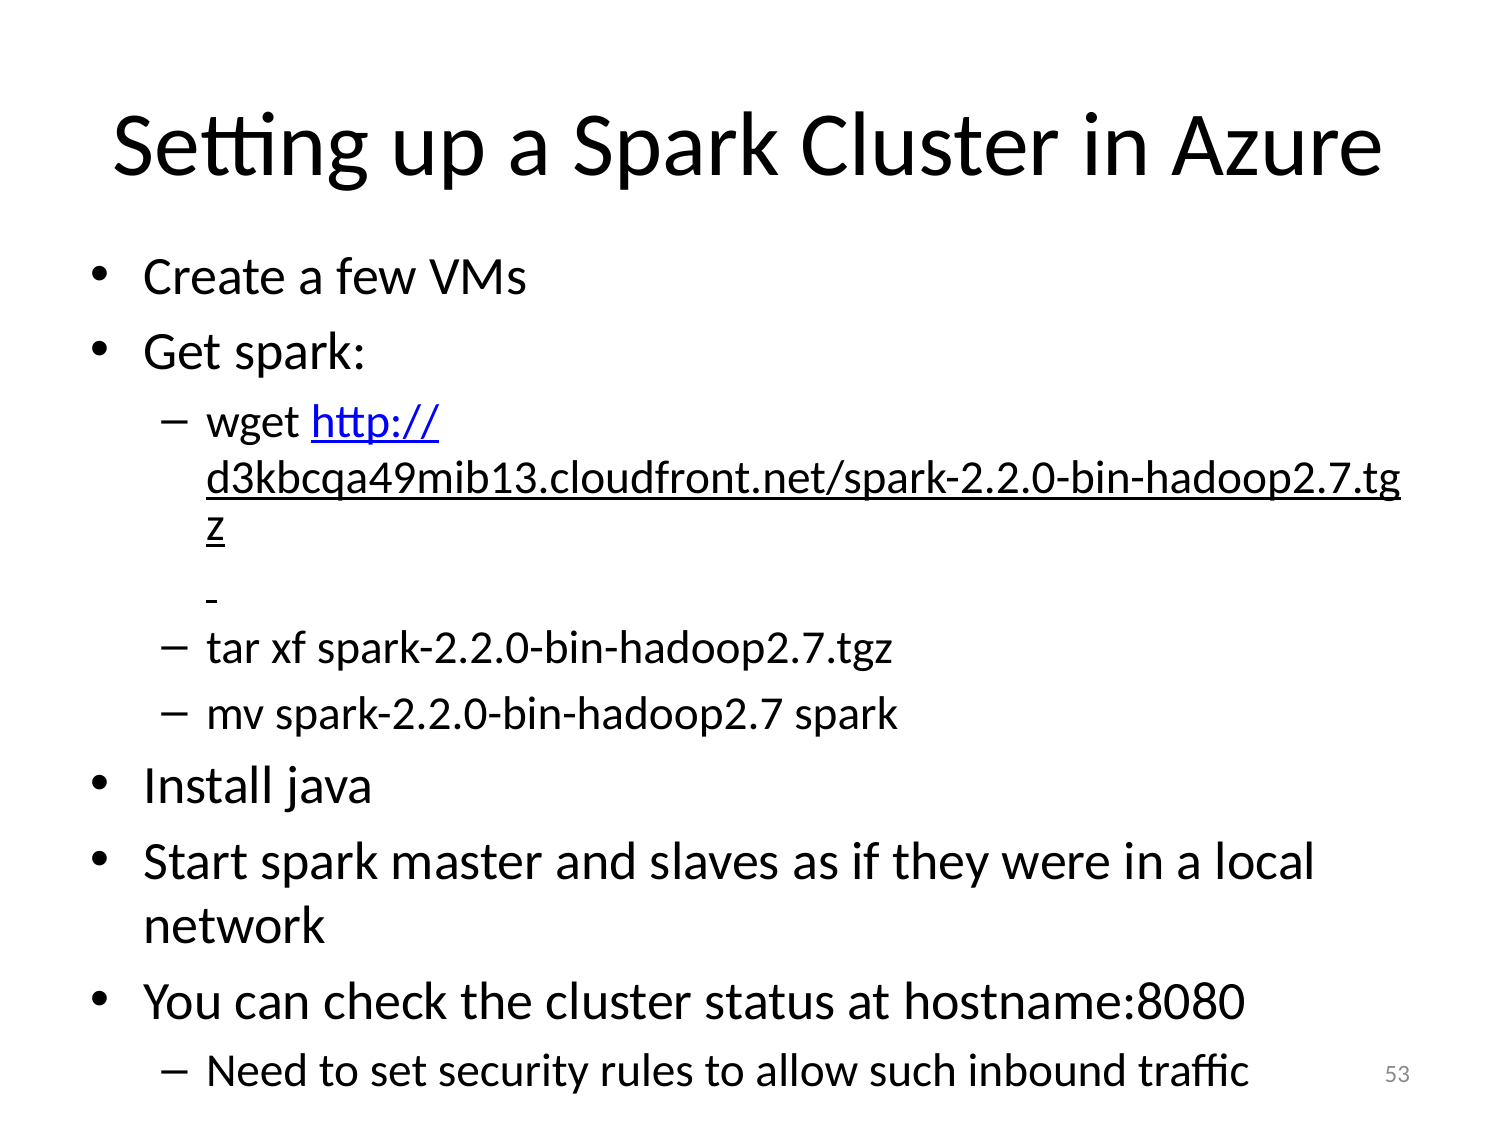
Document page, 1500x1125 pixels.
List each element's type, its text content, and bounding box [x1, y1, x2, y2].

title Setting up a Spark Cluster in Azure [75, 45, 1425, 232]
list Create a few VMs Get spark: wget http://d3kbcqa49mib13.cloudfront.net/spark-2.2.0-bin-hadoop2.7.tgz tar xf spark-2.2.0-bin-hadoop2.7.tgz mv spark-2.2.0-bin-hadoop2.7 spark Install java Start spark master and slaves as if they were in a local network You can check the cluster status at hostname:8080 Need to set security rules to allow such inbound traffic [75, 232, 1425, 1063]
slide_number 53 [1074, 1042, 1425, 1103]
